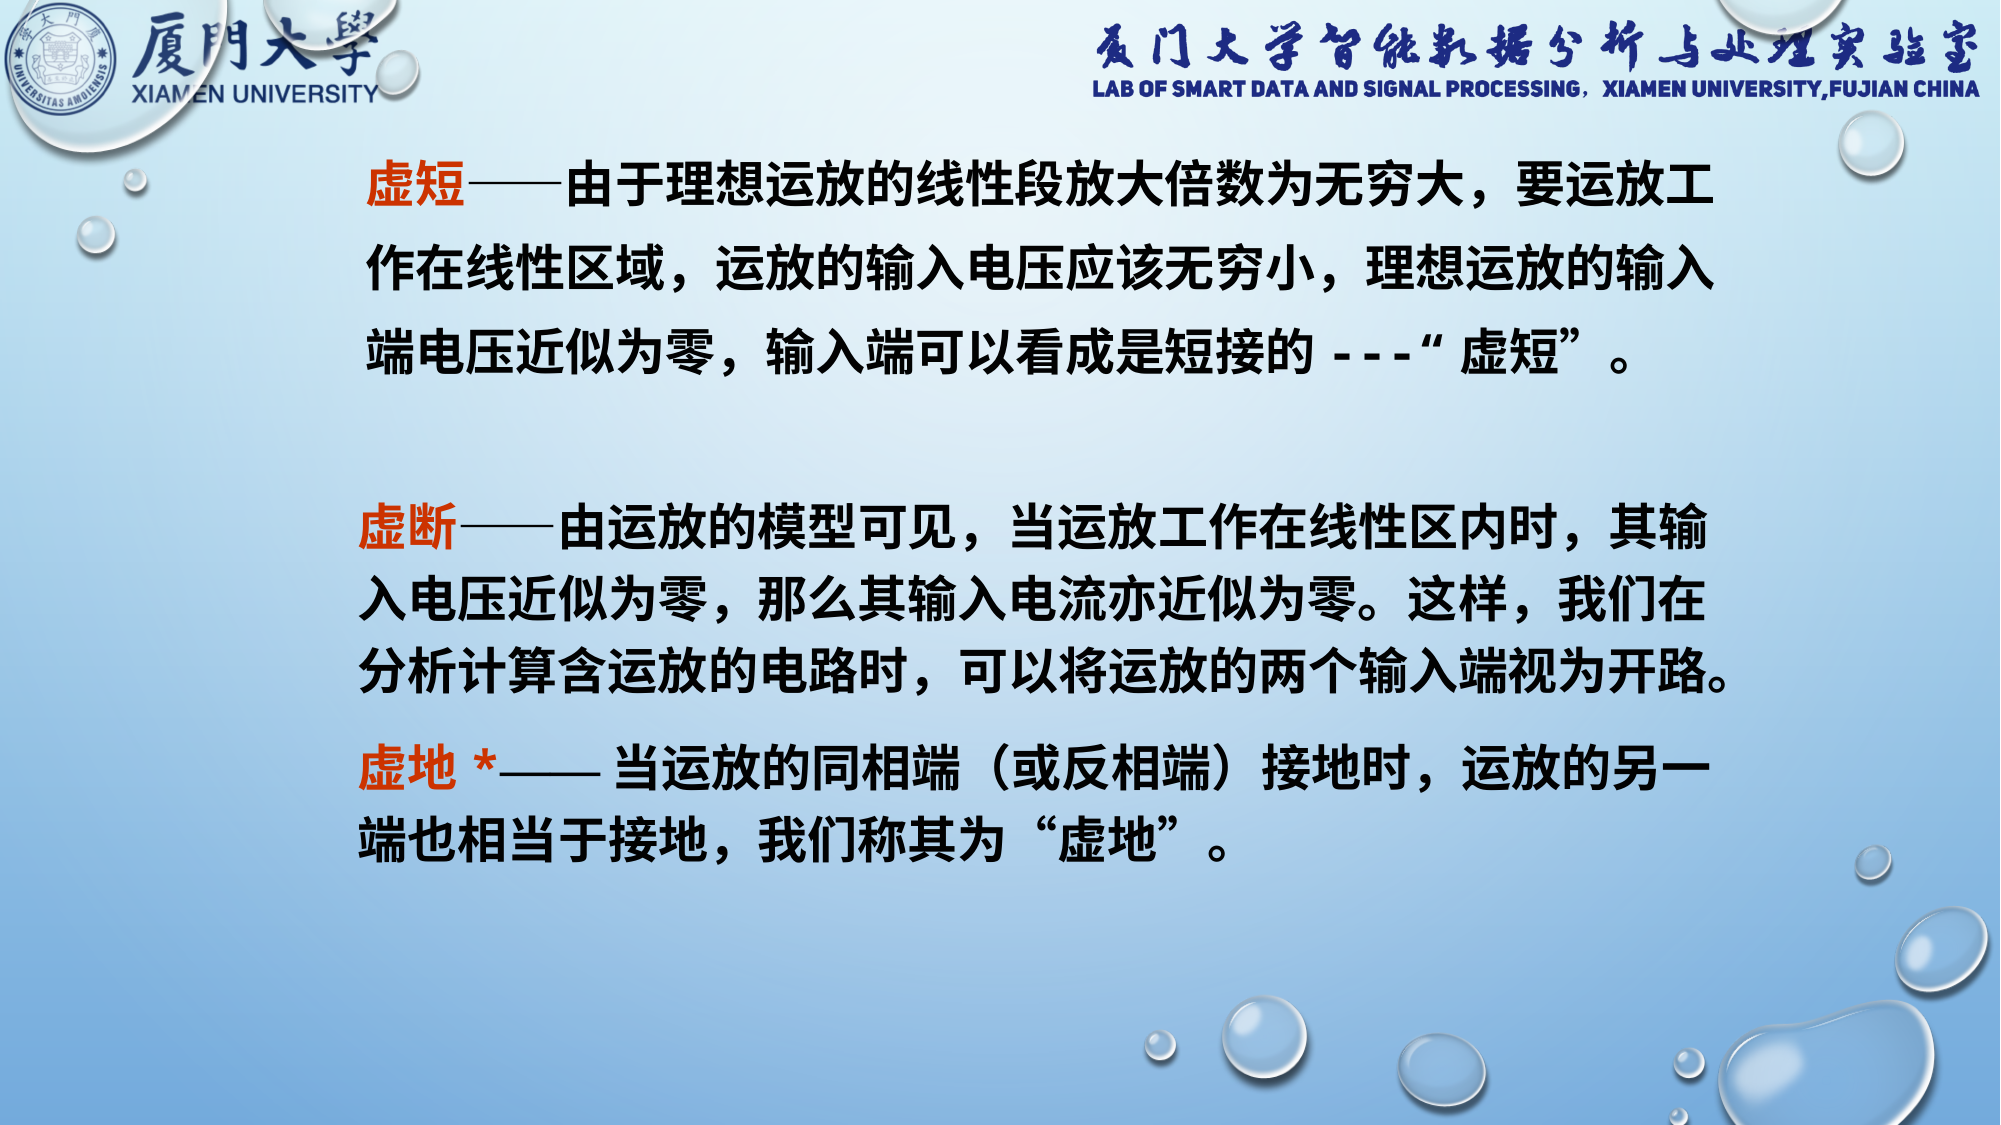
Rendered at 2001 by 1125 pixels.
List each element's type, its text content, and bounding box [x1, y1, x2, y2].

picture [0, 0, 2000, 1125]
text_box 虚短——由于理想运放的线性段放大倍数为无穷大，要运放工作在线性区域，运放的输入电压应该无穷小，理想运放的输入端电压近似为零，输入端可以看成是短接的---“虚短”。 [350, 121, 1748, 389]
text_box 虚断——由运放的模型可见，当运放工作在线性区内时，其输入电压近似为零，那么其输入电流亦近似为零。这样，我们在分析计算含运放的电路时，可以将运放的两个输入端视为开路。 虚地*——当运放的同相端（或反相端）接地时，运放的另一端也相当于接地，我们称其为“虚地”。 [343, 475, 1748, 876]
